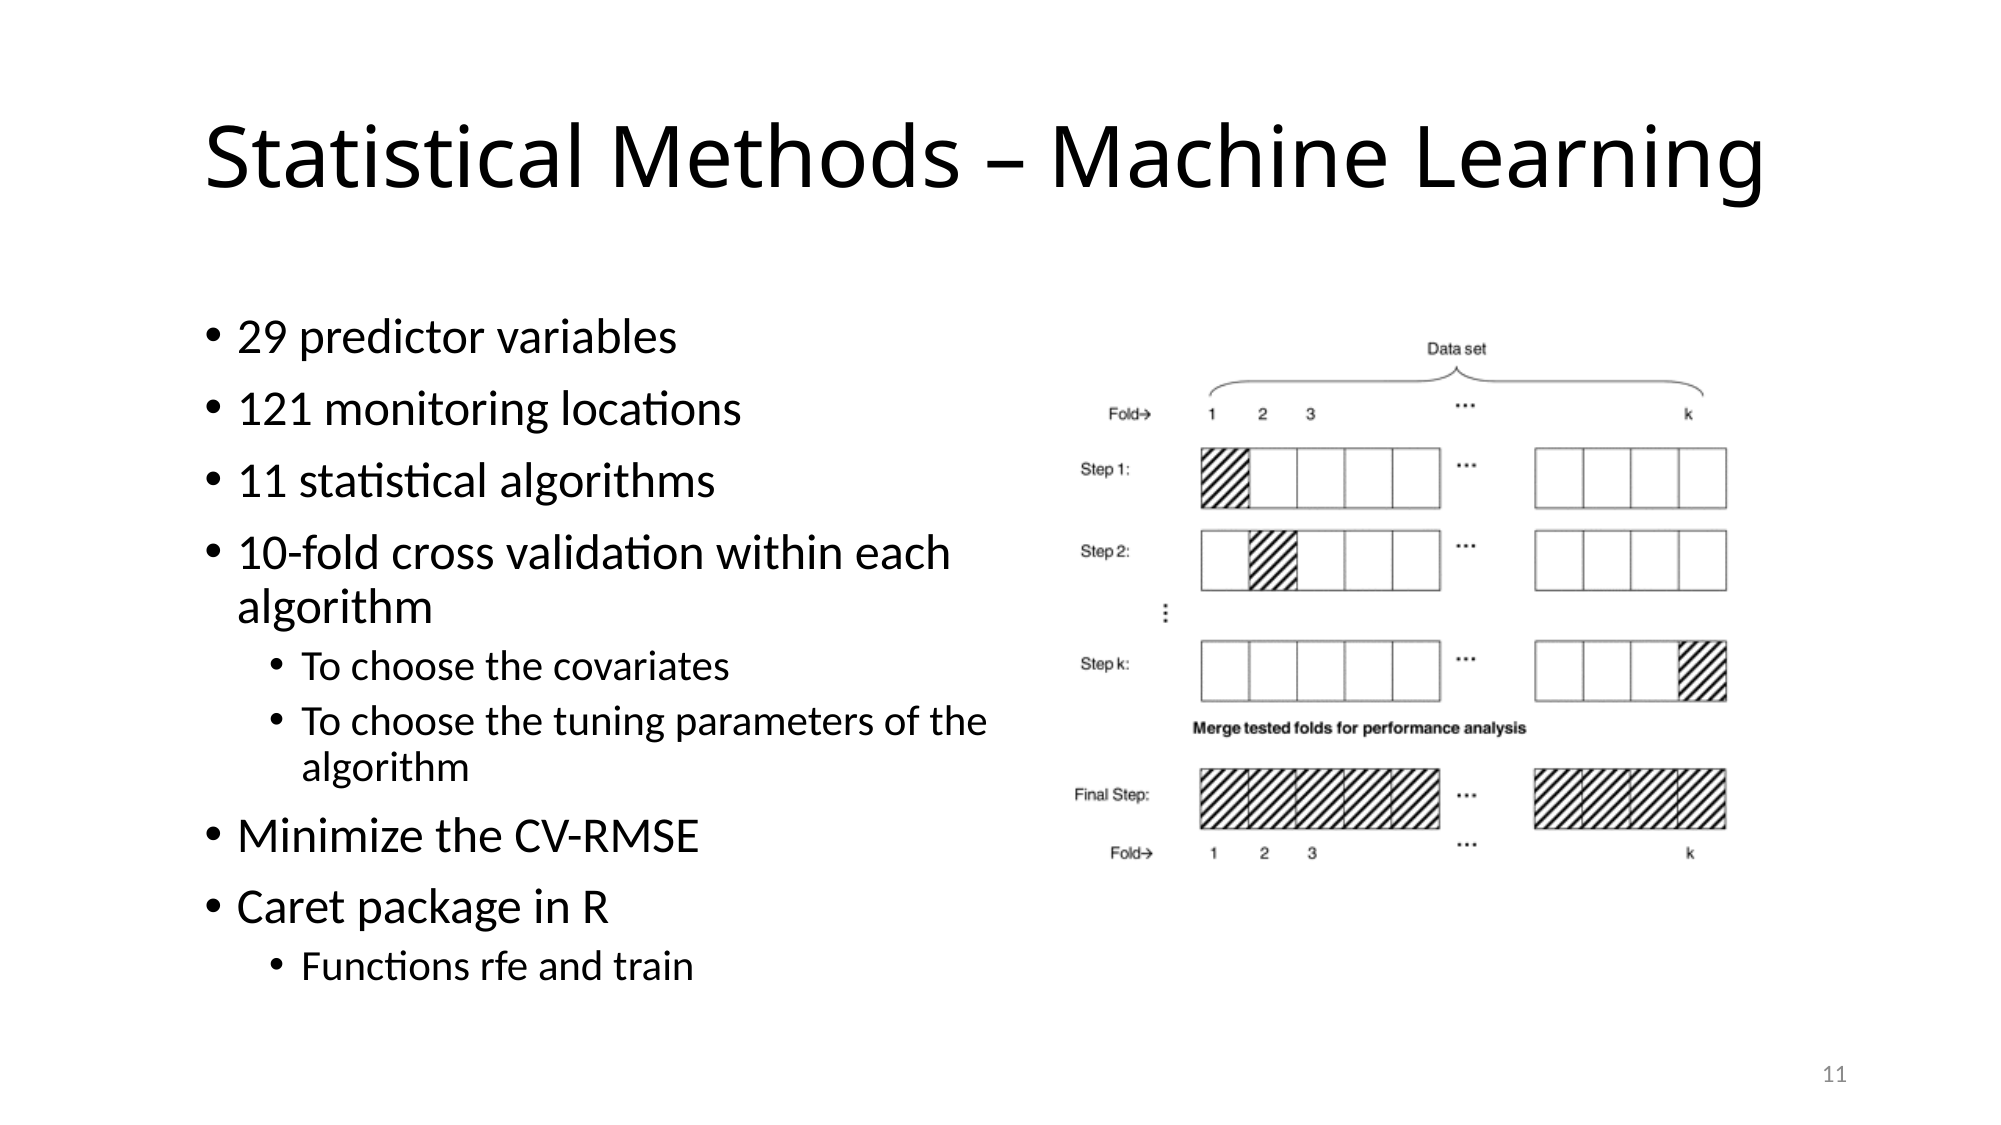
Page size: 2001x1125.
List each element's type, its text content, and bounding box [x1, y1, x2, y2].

title Statistical Methods – Machine Learning [189, 65, 1825, 254]
picture [1057, 324, 1746, 879]
slide_number 11 [1412, 1042, 1863, 1103]
list 29 predictor variables 121 monitoring locations 11 statistical algorithms 10-fold cross validation within each algorithm To choose the covariates To choose the tuning parameters of the algorithm Minimize the CV-RMSE Caret package in R Functions rfe and train [189, 302, 1038, 1005]
